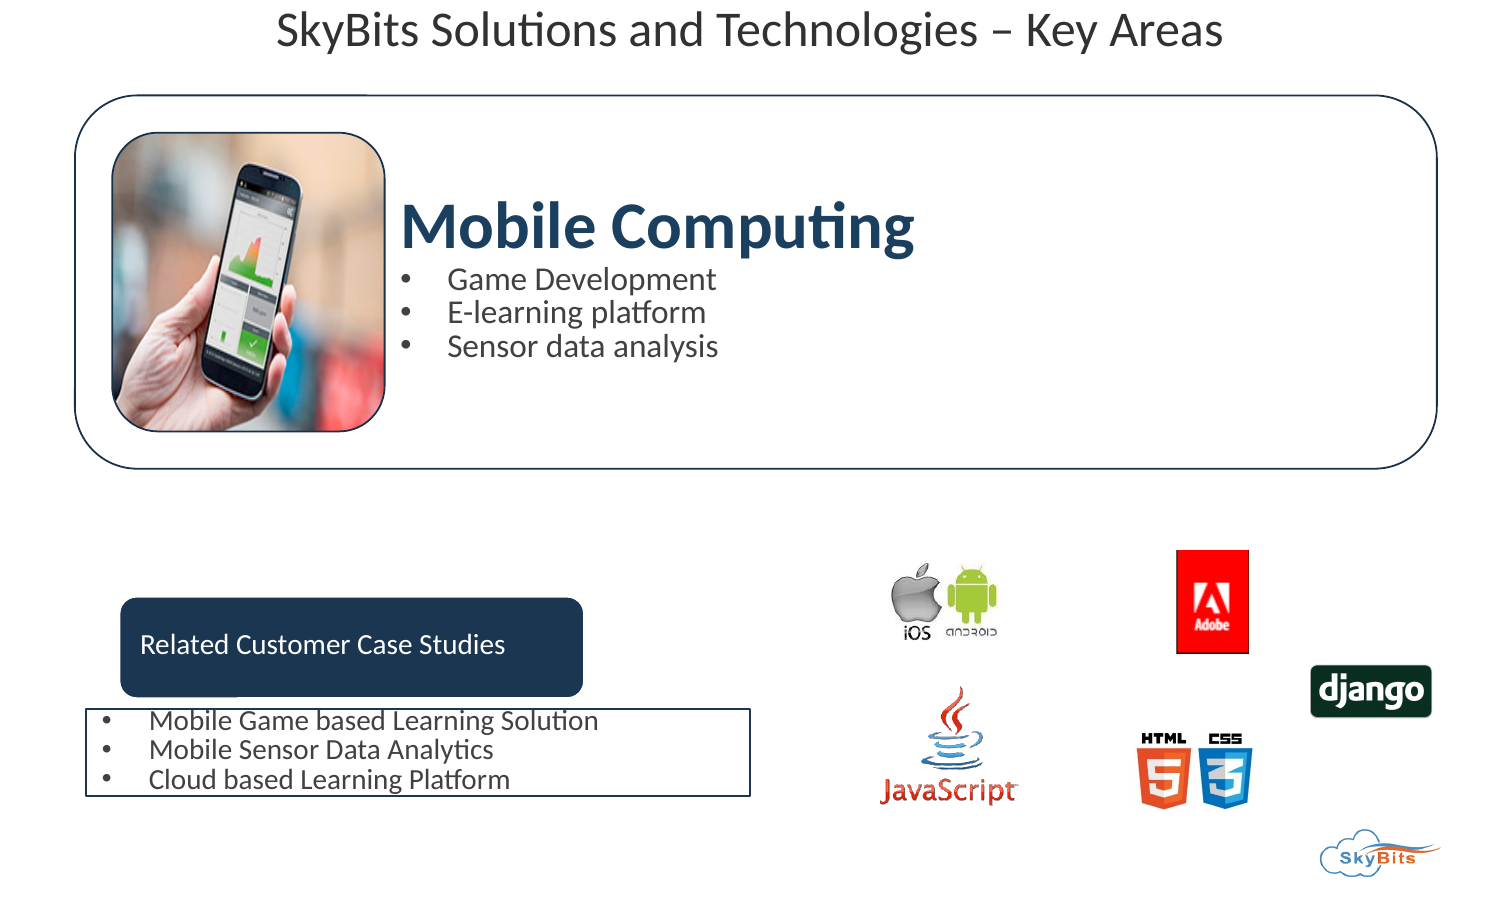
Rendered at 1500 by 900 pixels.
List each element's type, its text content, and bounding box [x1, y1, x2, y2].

title SkyBits Solutions and Technologies – Key Areas [75, 0, 1425, 54]
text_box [86, 585, 751, 797]
picture [1293, 613, 1449, 769]
picture [1126, 730, 1264, 813]
picture [1175, 549, 1250, 655]
picture [888, 563, 999, 641]
picture [1312, 827, 1445, 880]
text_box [74, 95, 1438, 469]
picture [840, 681, 1047, 820]
